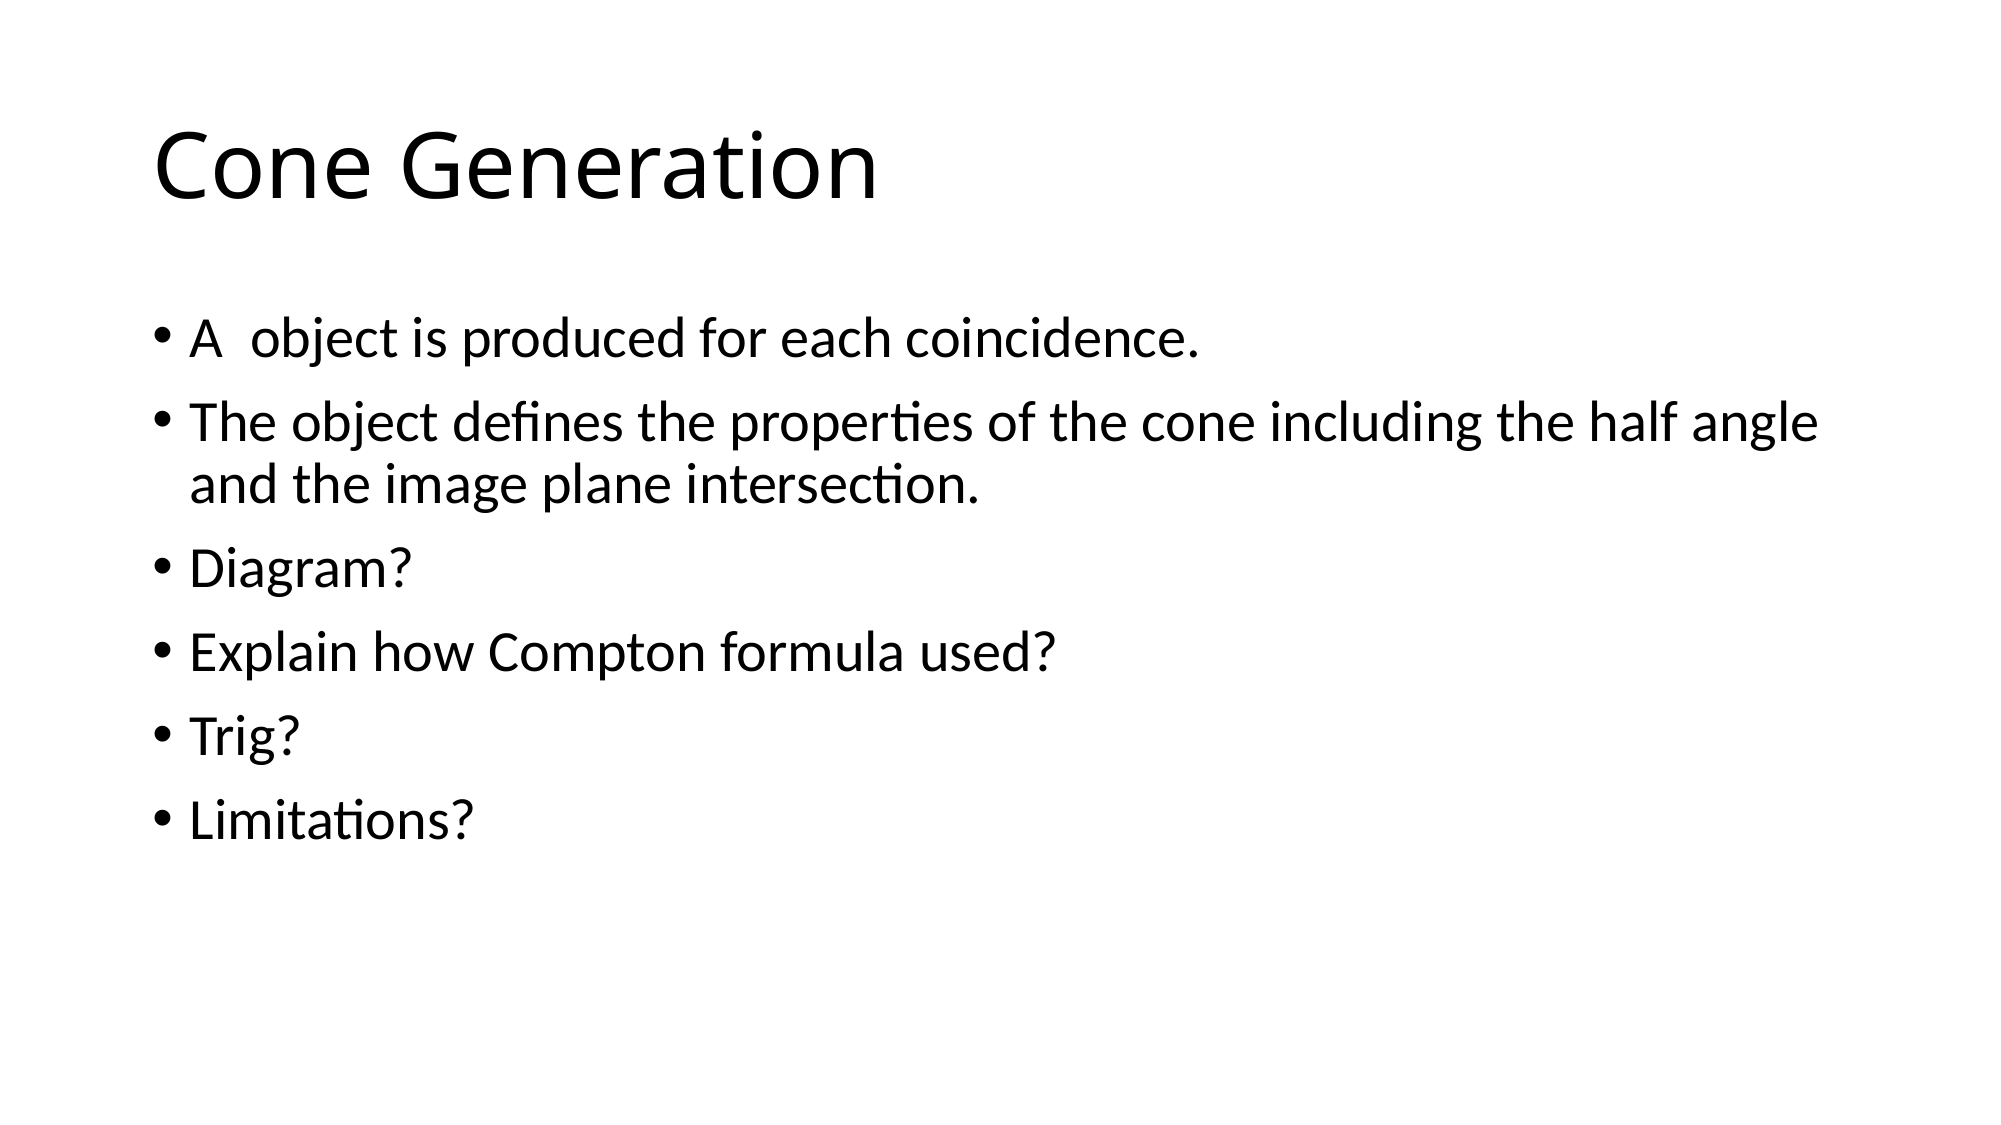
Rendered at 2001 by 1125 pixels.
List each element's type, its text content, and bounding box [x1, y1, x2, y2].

title Cone Generation [137, 59, 1863, 278]
